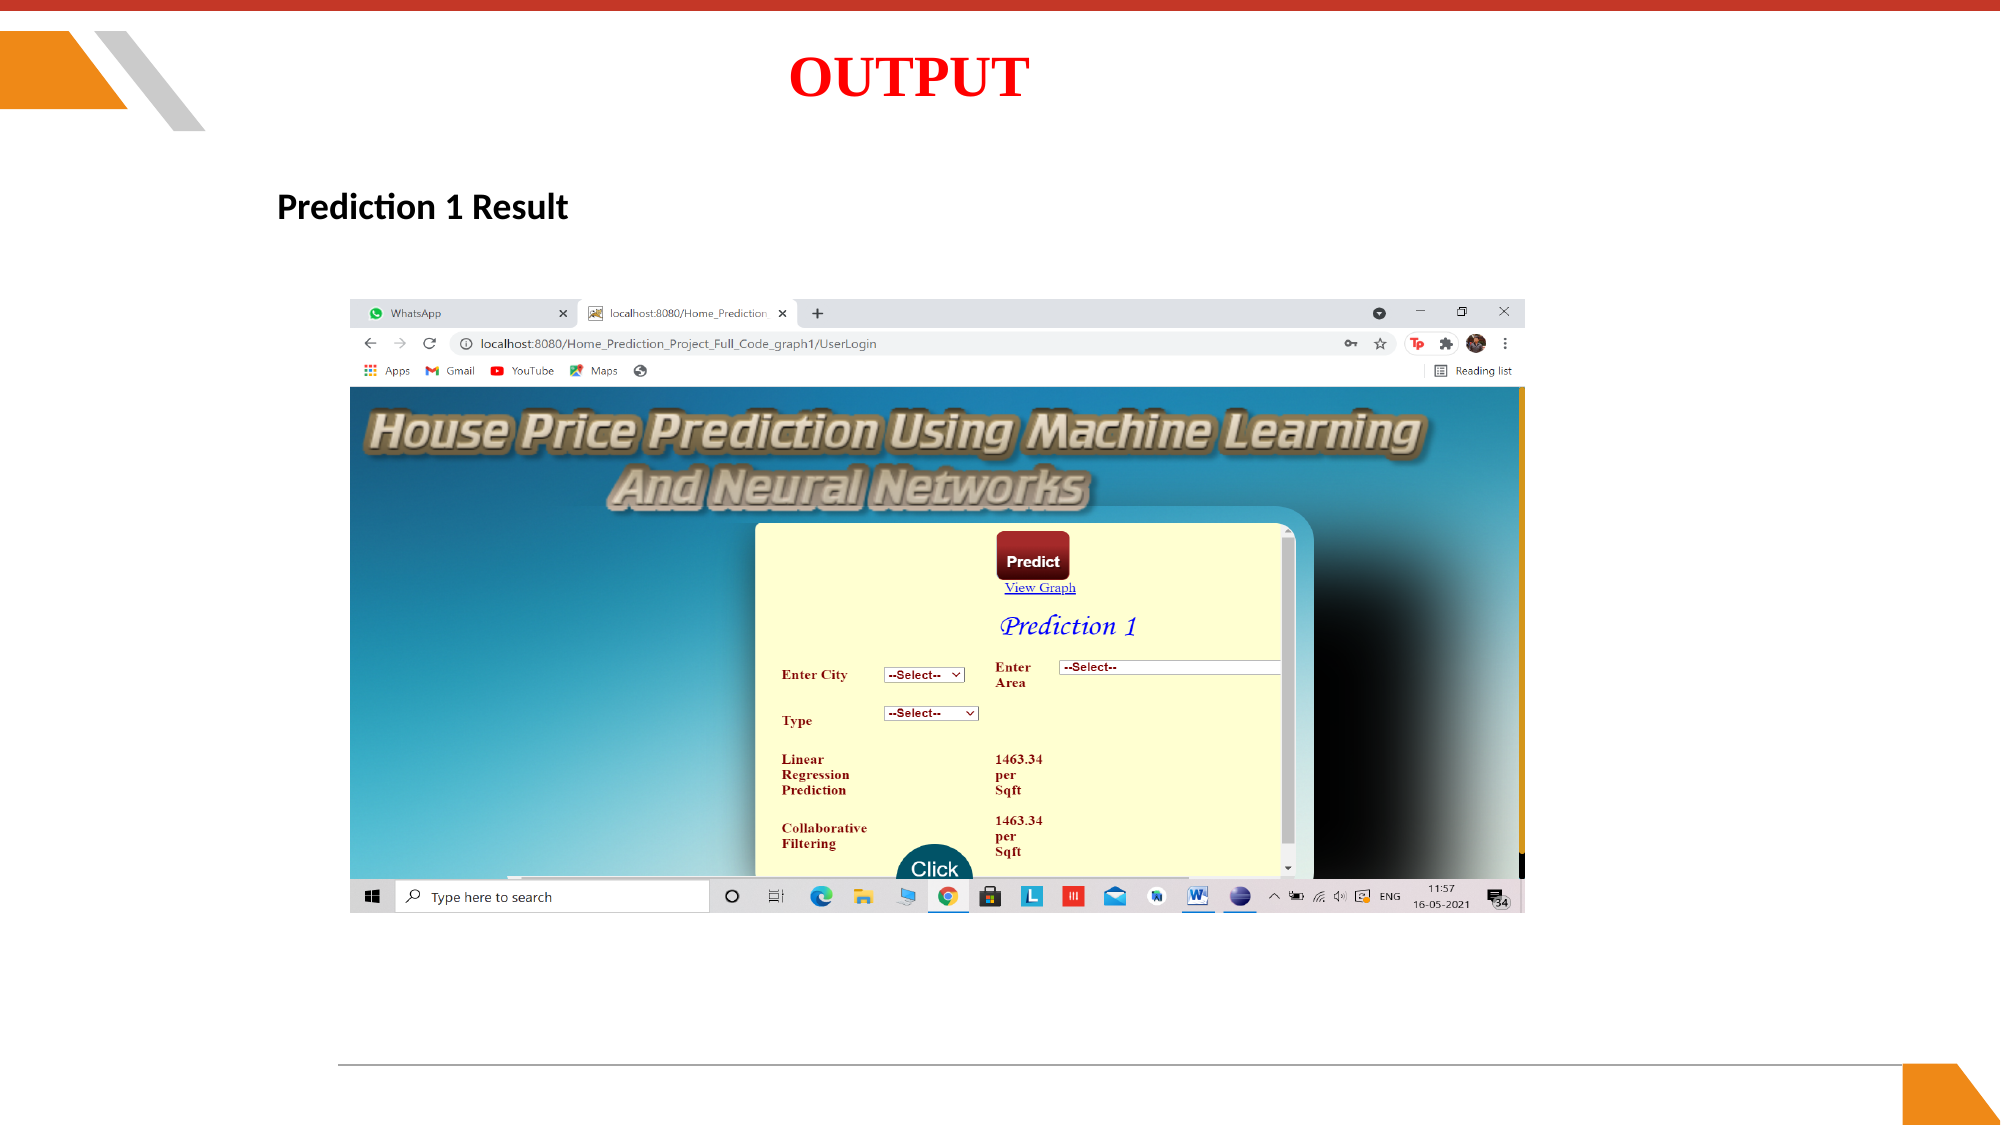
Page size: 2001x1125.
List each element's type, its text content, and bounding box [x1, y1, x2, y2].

title OUTPUT [686, 38, 1314, 110]
picture [349, 299, 1526, 913]
text_box Prediction 1 Result [262, 174, 775, 235]
